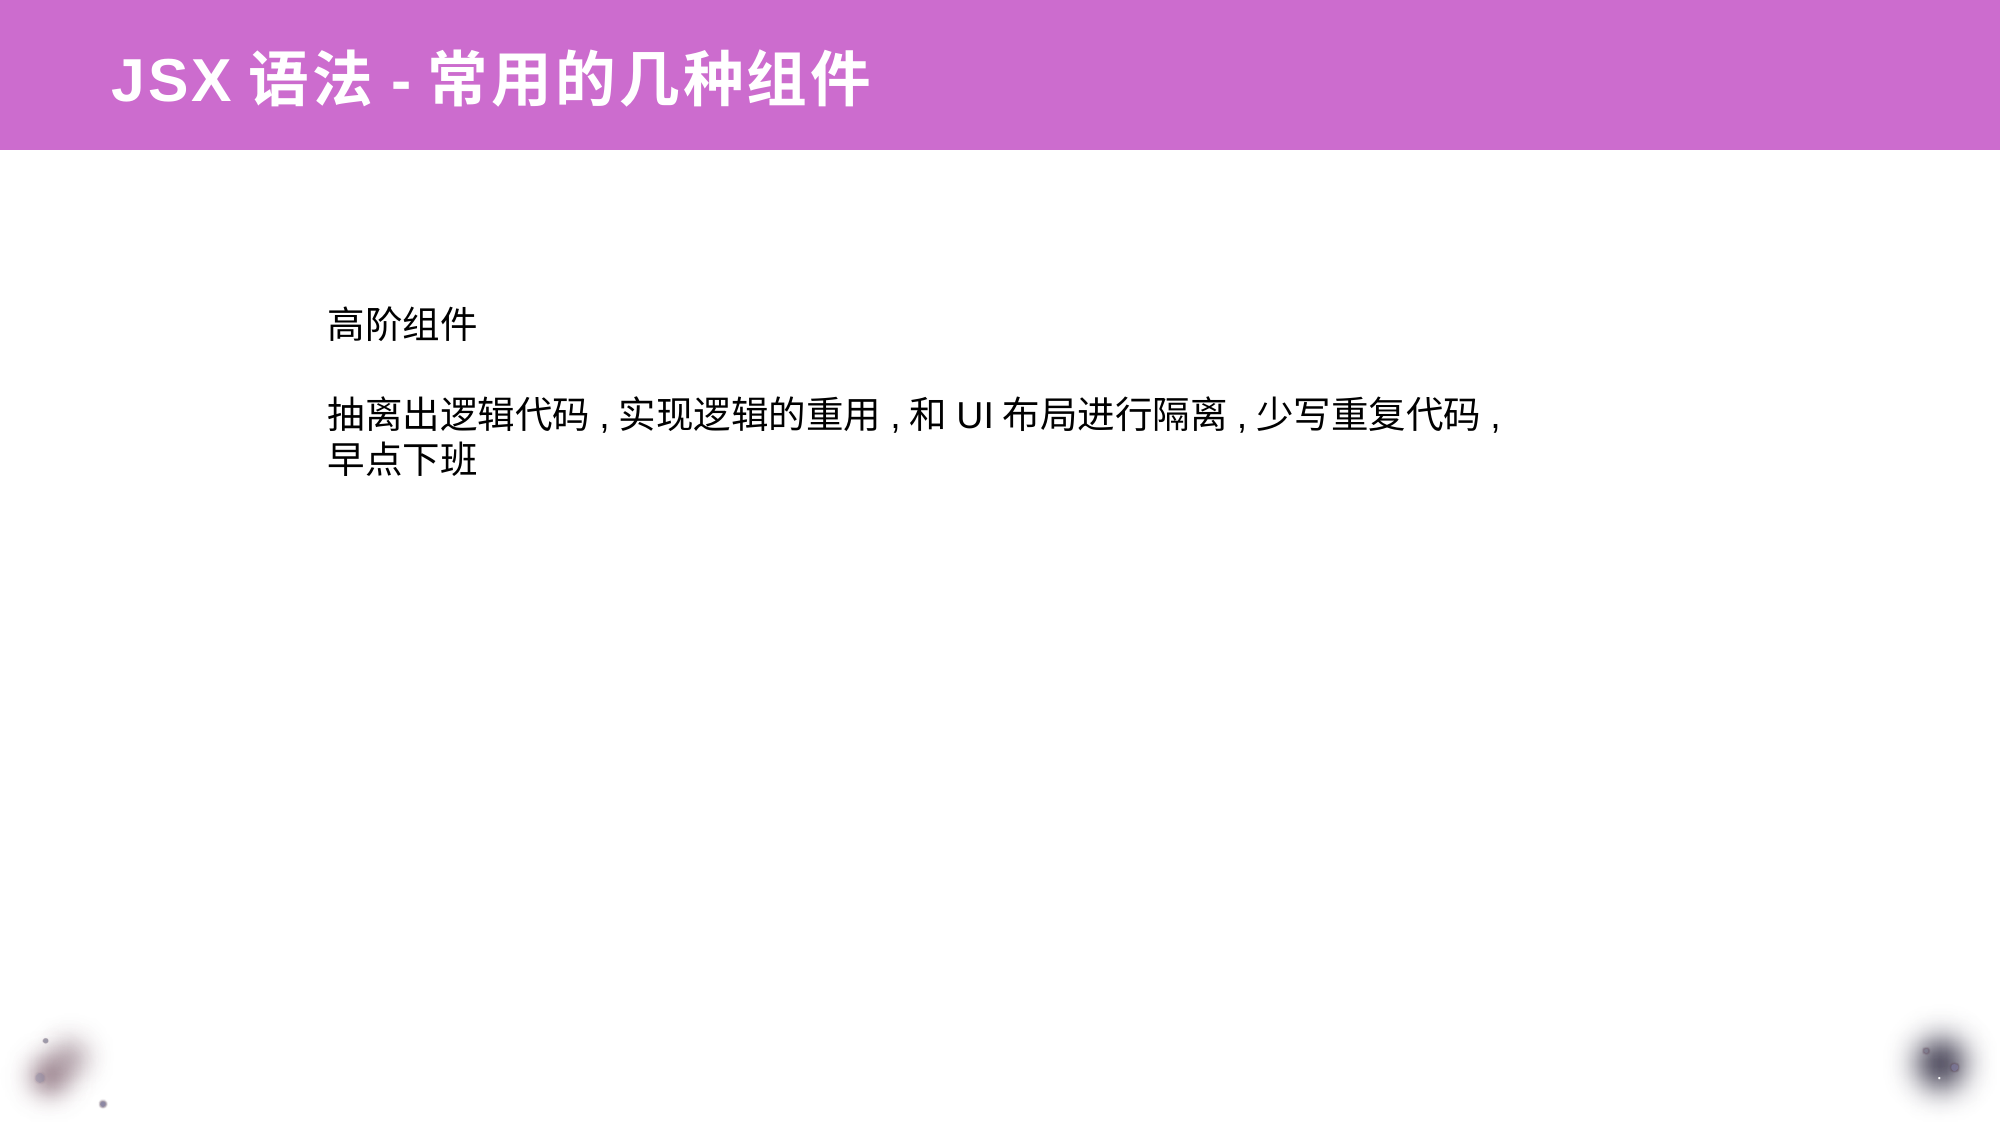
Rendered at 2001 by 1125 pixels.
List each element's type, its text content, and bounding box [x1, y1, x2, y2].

text_box JSX语法-常用的几种组件 [99, 25, 1901, 125]
text_box 高阶组件 抽离出逻辑代码,实现逻辑的重用,和UI布局进行隔离,少写重复代码,早点下班 [313, 293, 1499, 488]
picture [1881, 1002, 2000, 1125]
picture [0, 1008, 119, 1125]
text_box [0, 0, 2000, 151]
